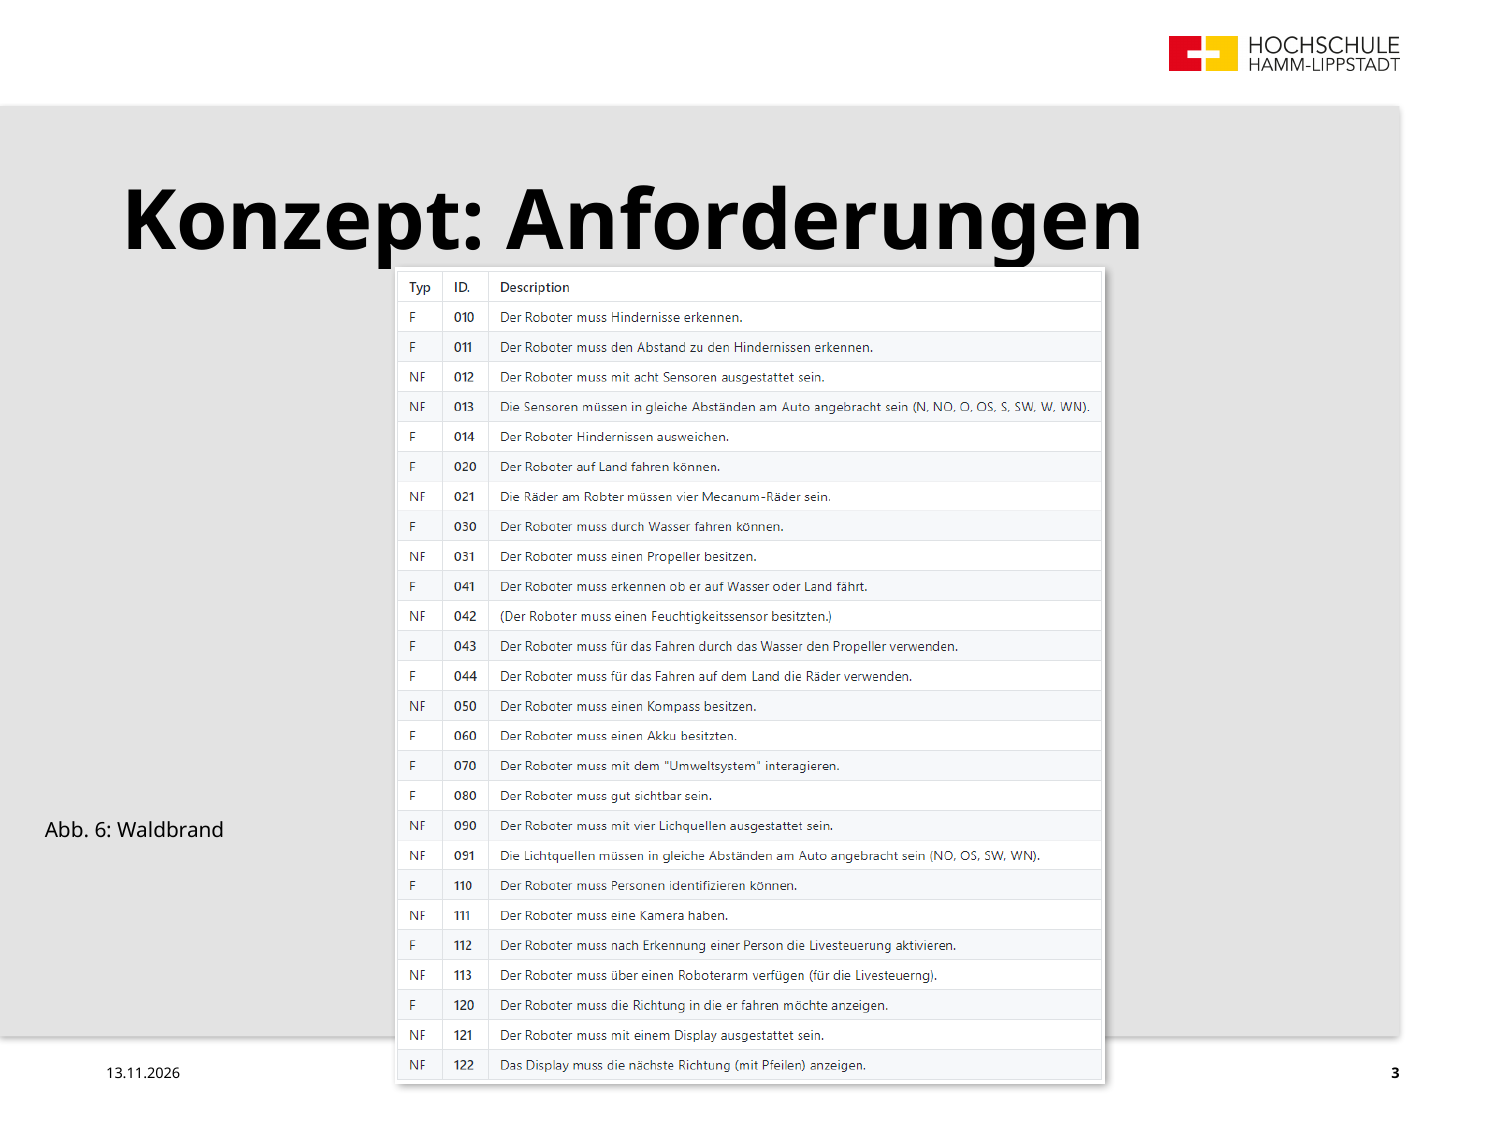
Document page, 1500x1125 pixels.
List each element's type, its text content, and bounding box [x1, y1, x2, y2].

text_box Abb. 6: Waldbrand [30, 809, 240, 850]
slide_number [106, 1065, 390, 1084]
slide_number 3 [1110, 1065, 1400, 1084]
title Konzept: Anforderungen [106, 122, 1366, 310]
picture [1169, 36, 1400, 71]
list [395, 267, 1105, 1084]
